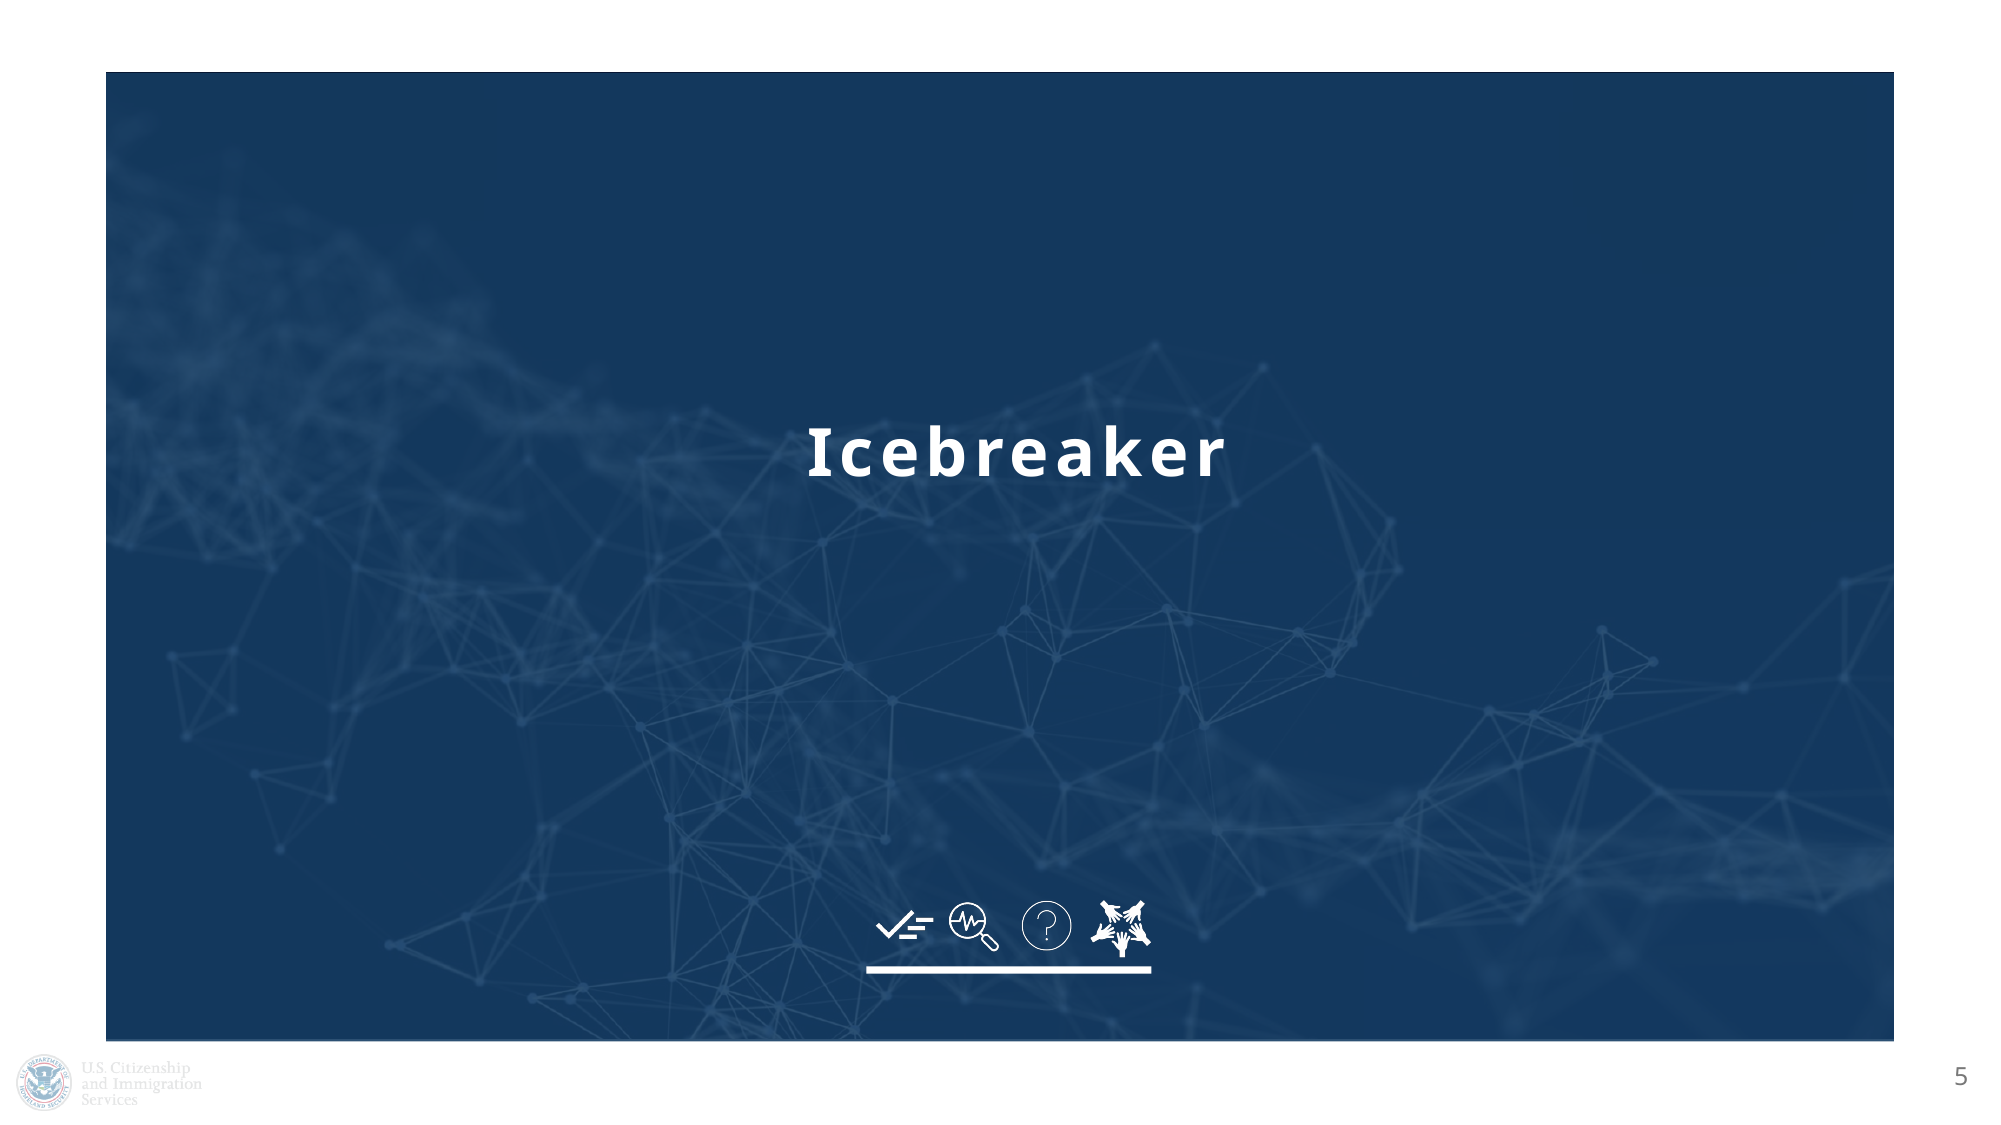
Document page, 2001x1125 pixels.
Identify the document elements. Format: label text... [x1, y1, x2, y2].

picture [105, 72, 1895, 1040]
slide_number 5 [1533, 1047, 1984, 1108]
